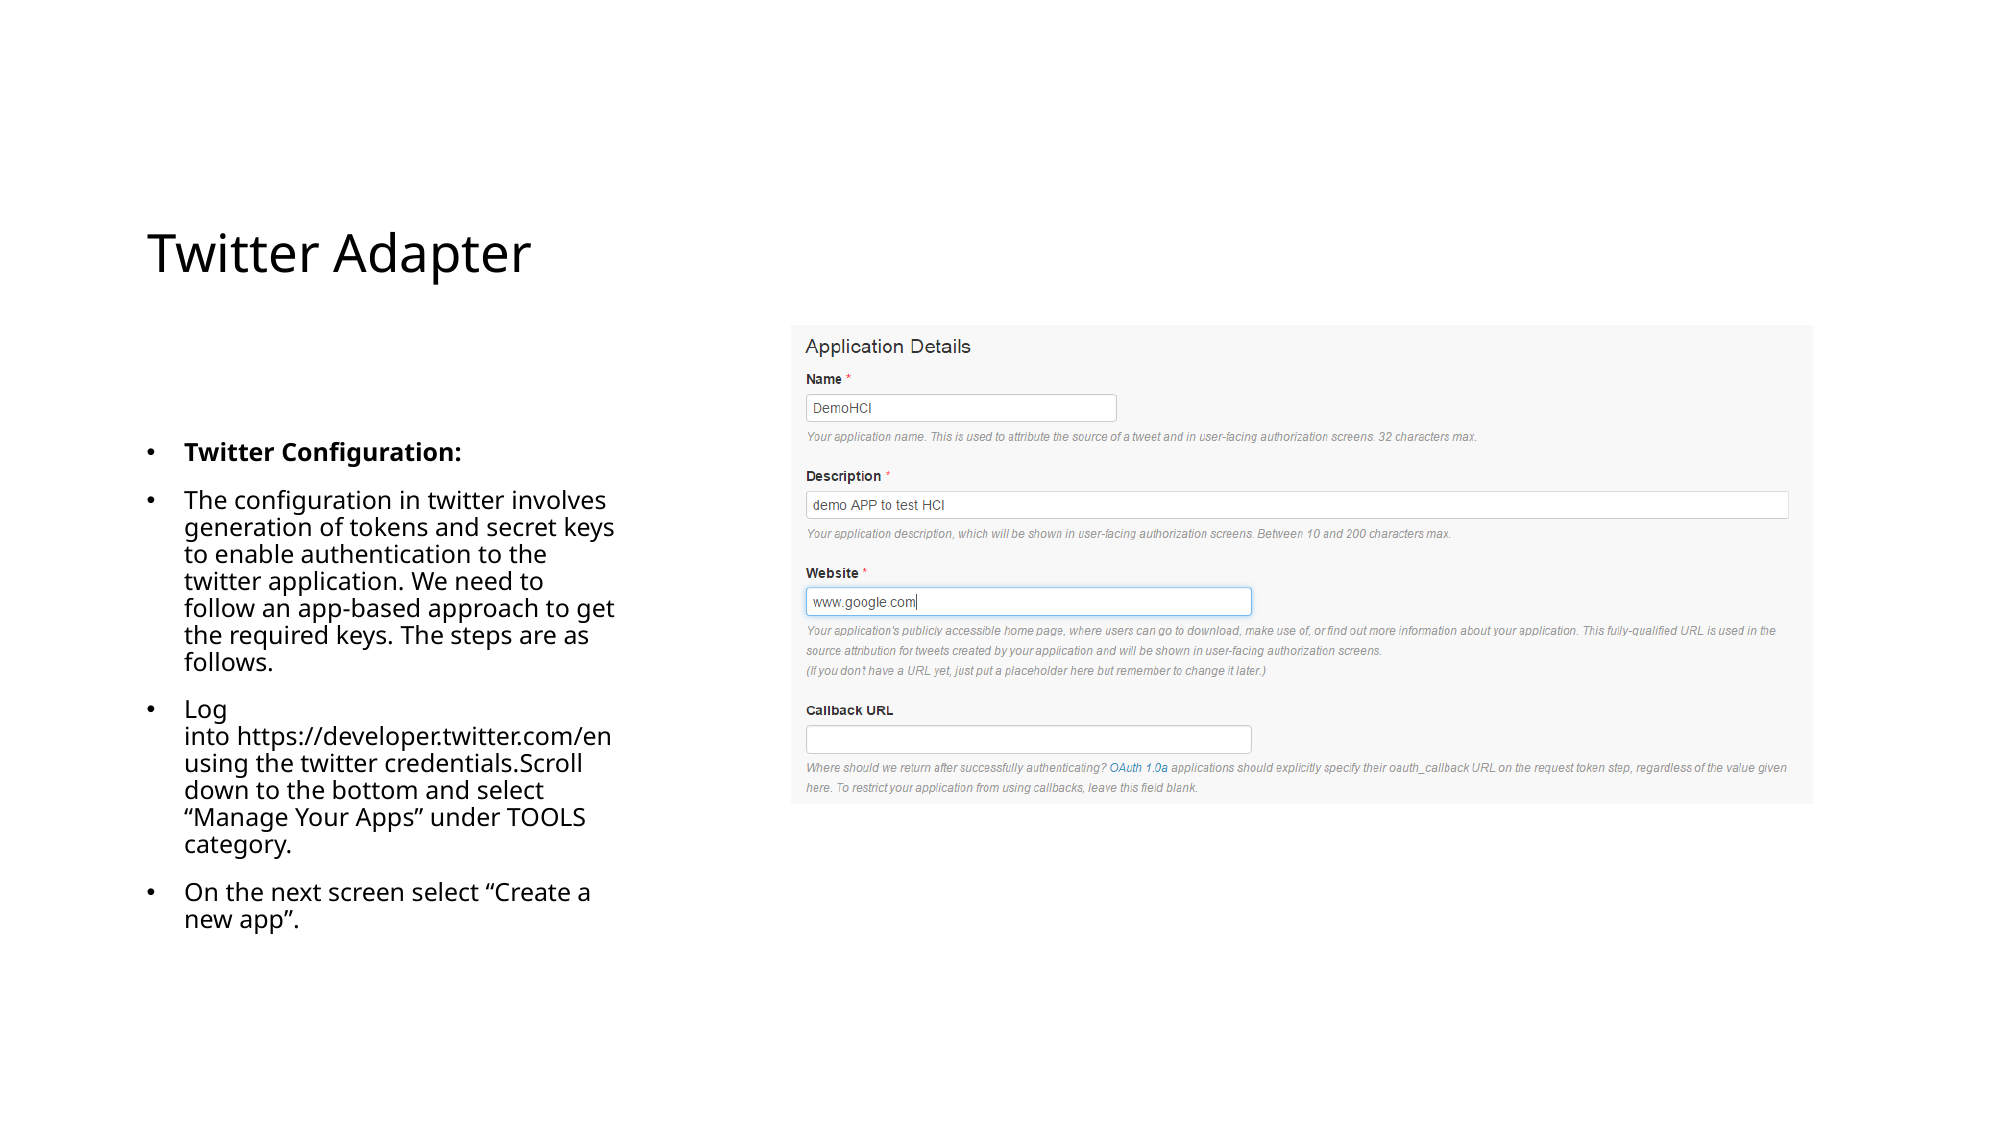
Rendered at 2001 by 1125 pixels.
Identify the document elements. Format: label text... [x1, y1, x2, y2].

picture [791, 322, 1813, 804]
list Twitter Configuration: The configuration in twitter involves generation of tokens and secret keys to enable authentication to the twitter application. We need to follow an app-based approach to get the required keys. The steps are as follows. Log into https://developer.twitter.com/enusing the twitter credentials.Scroll down to the bottom and select “Manage Your Apps” under TOOLS category. On the next screen select “Create a new app”. [131, 432, 635, 968]
title Twitter Adapter [131, 158, 636, 354]
